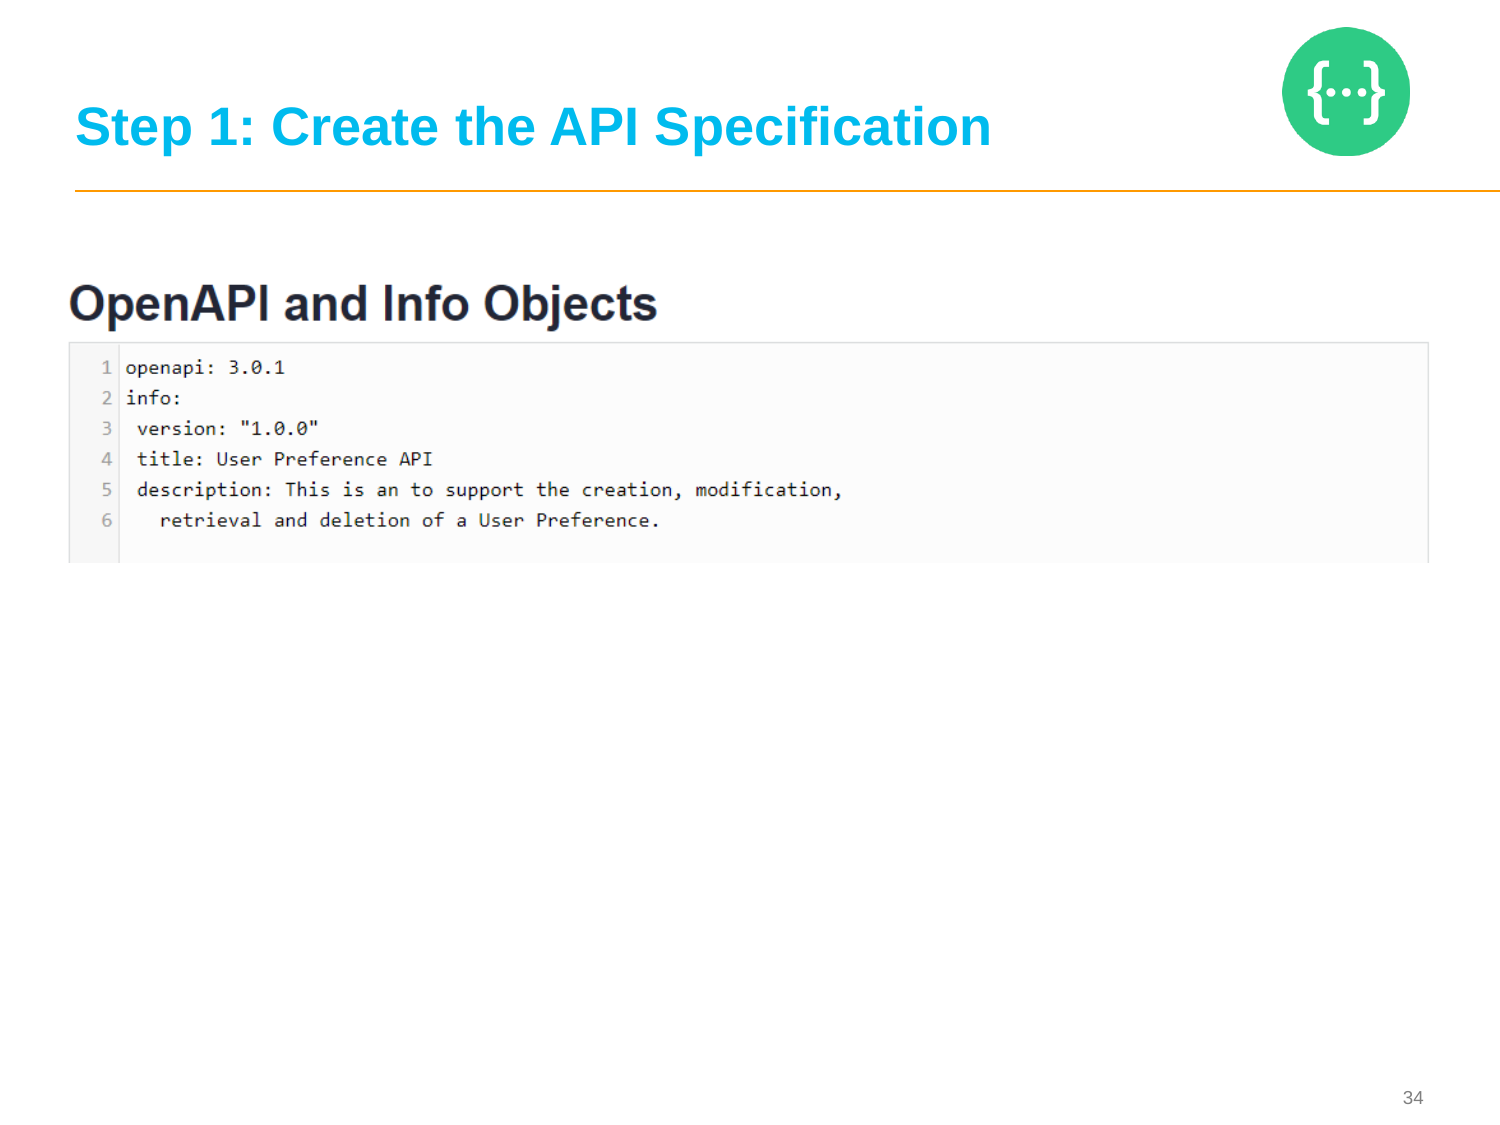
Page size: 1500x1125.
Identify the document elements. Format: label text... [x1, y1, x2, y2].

picture [48, 268, 1452, 563]
title Step 1: Create the API Specification [75, 27, 1422, 157]
